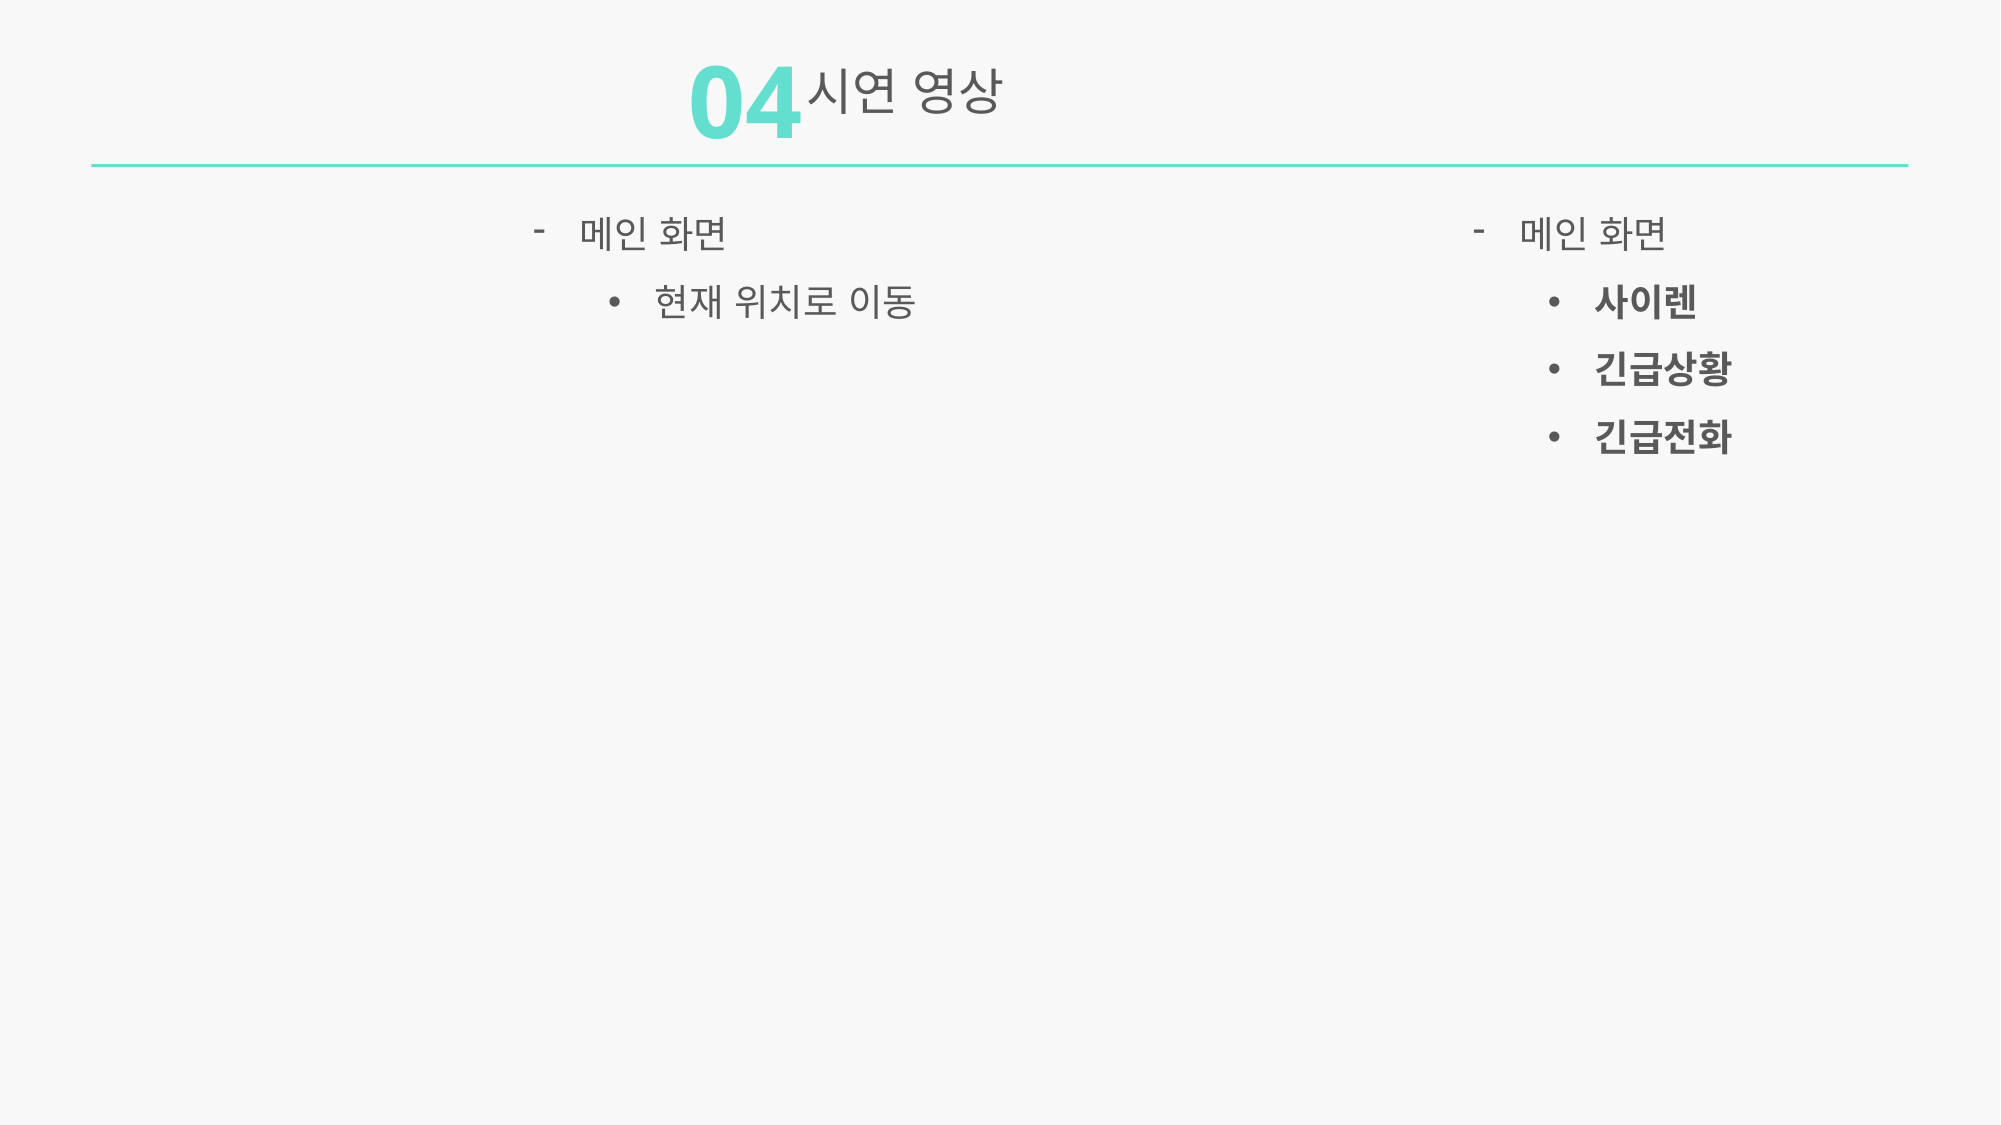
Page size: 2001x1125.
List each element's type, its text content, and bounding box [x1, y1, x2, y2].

text_box 메인 화면 현재 위치로 이동 [518, 181, 1361, 332]
text_box [90, 163, 1909, 168]
text_box 04 [673, 30, 818, 166]
text_box 시연 영상 [791, 53, 1032, 128]
text_box 메인 화면 사이렌 긴급상황 긴급전화 [1458, 181, 2000, 467]
